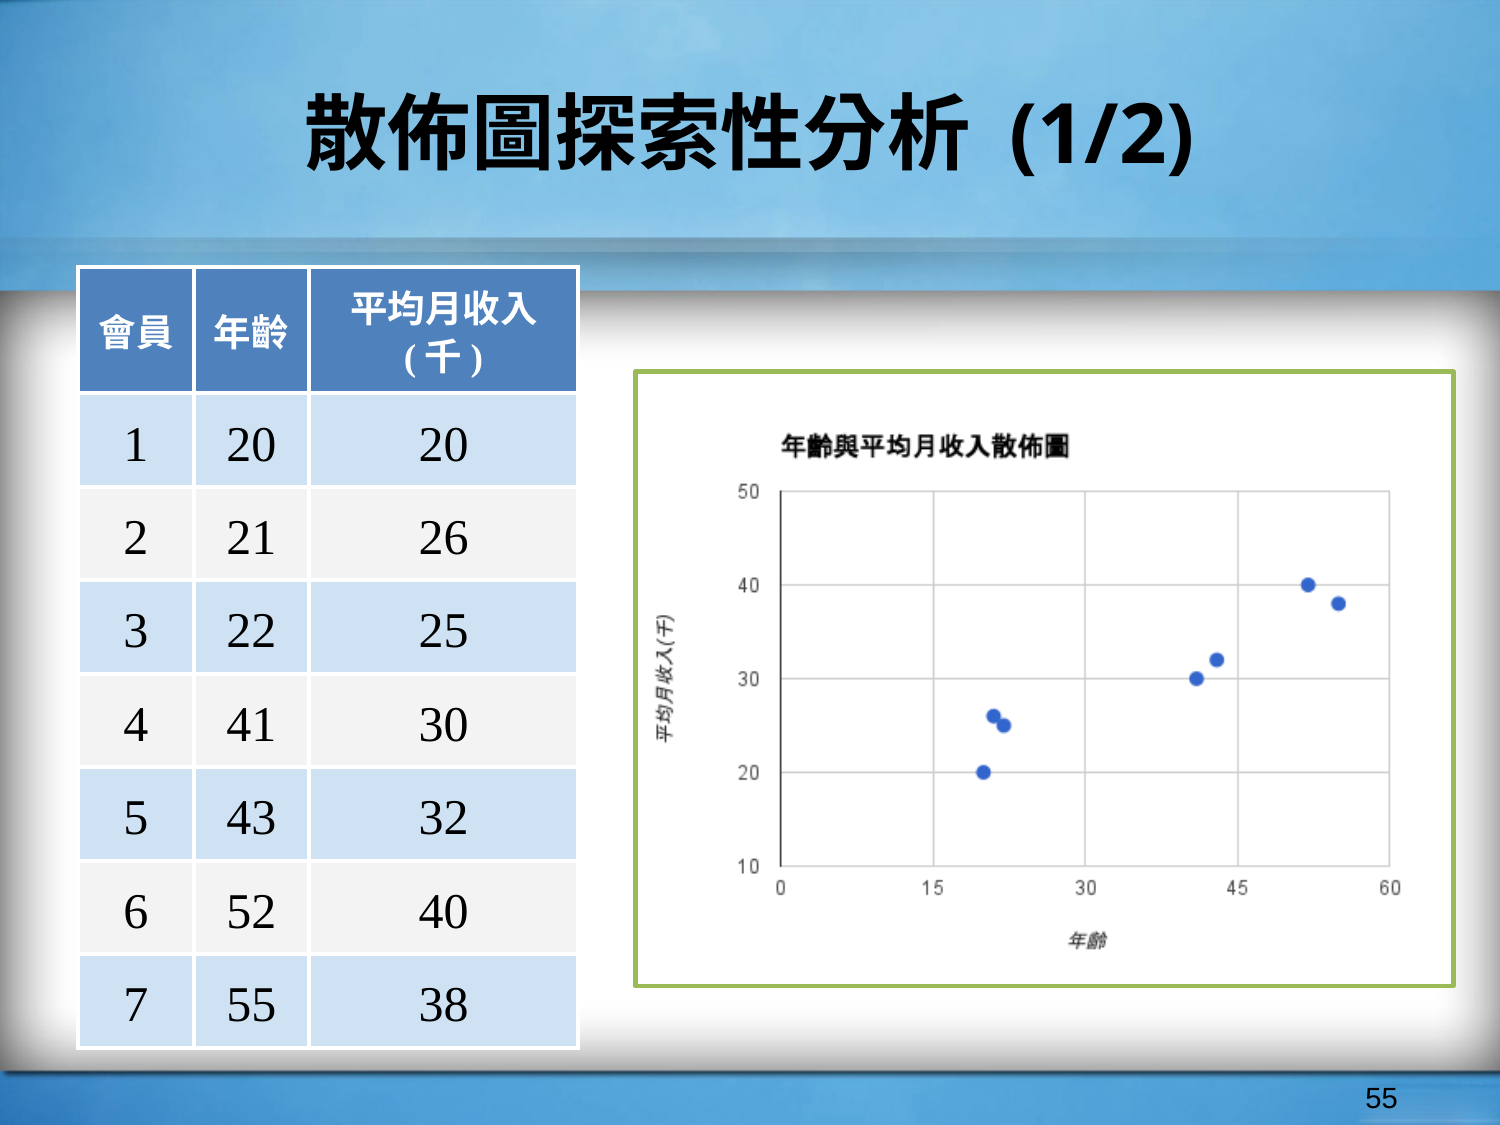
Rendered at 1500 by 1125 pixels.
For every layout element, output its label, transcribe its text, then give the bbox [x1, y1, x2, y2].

table_cell 21 [196, 489, 307, 578]
table_cell 41 [196, 676, 307, 765]
table_cell 30 [311, 676, 576, 765]
table_cell 52 [196, 863, 307, 952]
table_cell 43 [196, 769, 307, 859]
table_cell 40 [311, 863, 576, 952]
table_cell 2 [80, 489, 192, 578]
table_cell 20 [196, 395, 307, 485]
table_cell 6 [80, 863, 192, 952]
table_cell 1 [80, 395, 192, 485]
table_cell 32 [311, 769, 576, 859]
table_cell 38 [311, 956, 576, 1046]
table_cell 22 [196, 582, 307, 672]
table_cell 4 [80, 676, 192, 765]
table_header 會員 [80, 269, 192, 391]
slide_number ‹#› [1350, 1074, 1488, 1118]
table_cell 25 [311, 582, 576, 672]
table_cell 55 [196, 956, 307, 1046]
table_cell 20 [311, 395, 576, 485]
picture [0, 0, 1500, 1125]
table_header 平均月收入 (千) [311, 269, 576, 391]
table_cell 7 [80, 956, 192, 1046]
table_cell 26 [311, 489, 576, 578]
table_cell 3 [80, 582, 192, 672]
title 散佈圖探索性分析 (1/2) [78, 27, 1422, 232]
table_cell 5 [80, 769, 192, 859]
table_header 年齡 [196, 269, 307, 391]
